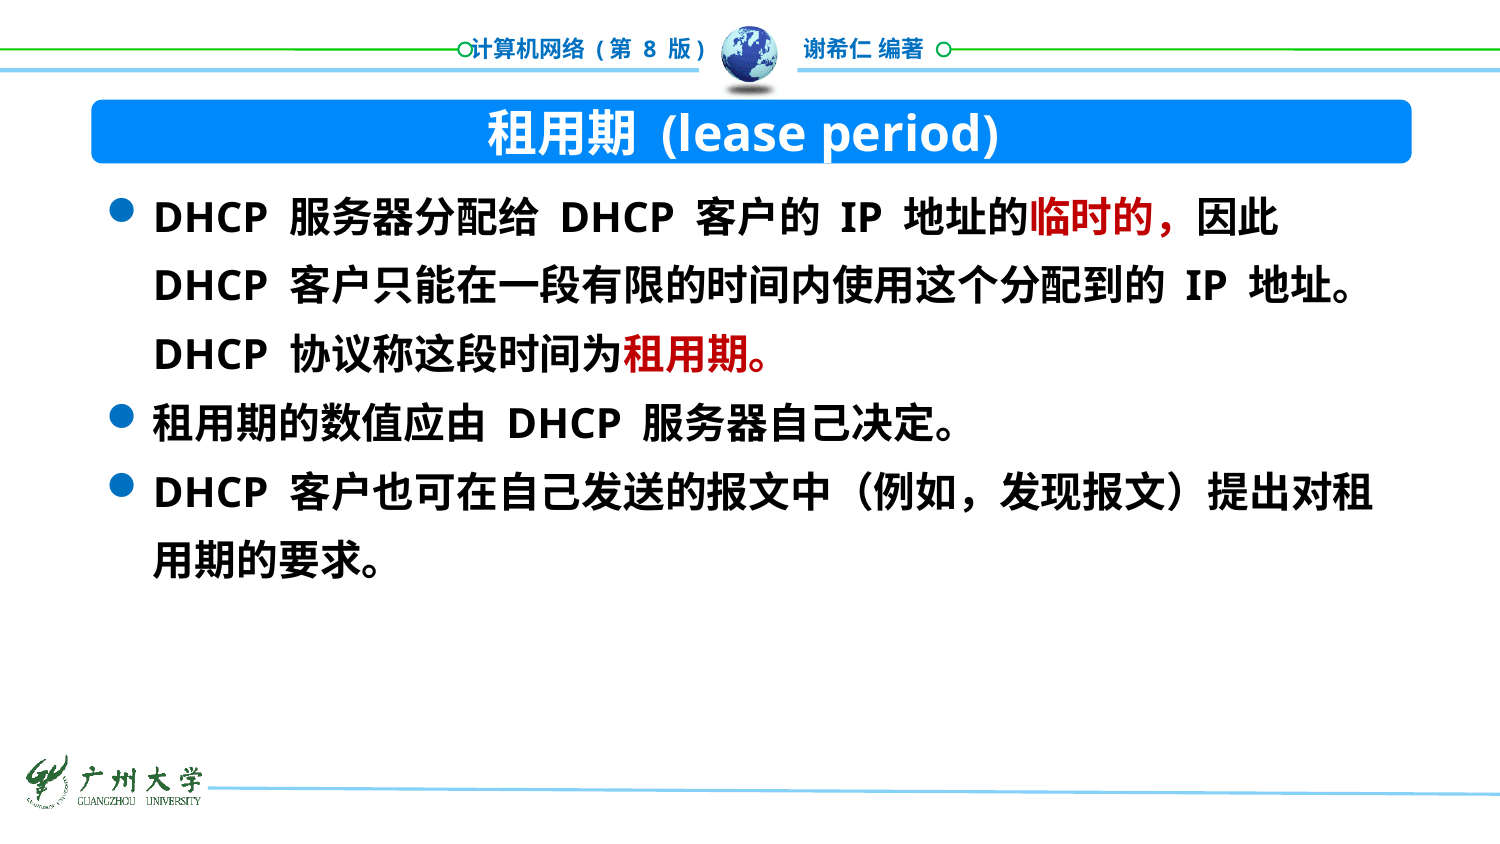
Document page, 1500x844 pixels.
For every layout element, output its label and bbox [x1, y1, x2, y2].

text_box [91, 94, 1412, 592]
picture [26, 754, 202, 809]
picture [719, 24, 779, 94]
